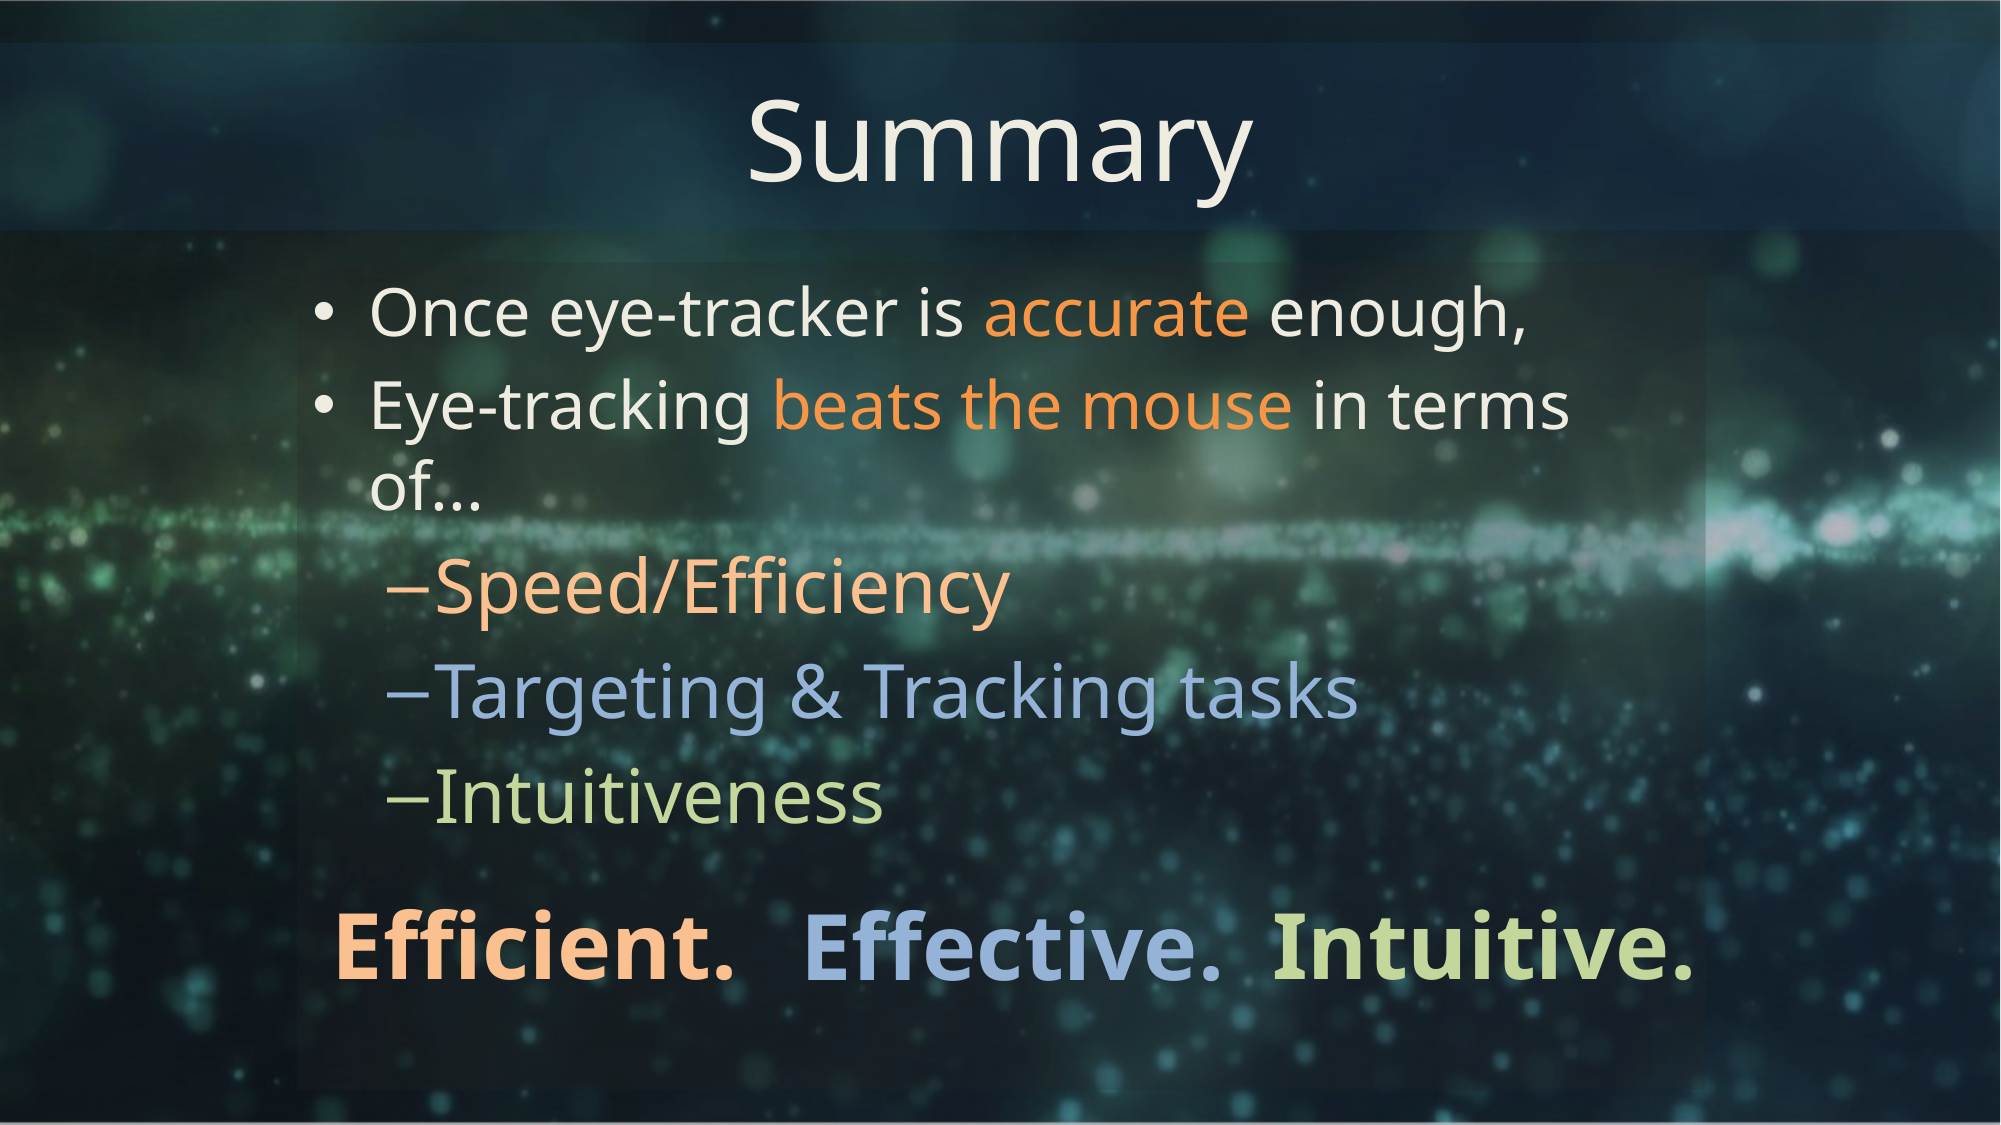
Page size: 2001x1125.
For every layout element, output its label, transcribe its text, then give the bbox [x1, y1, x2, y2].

text_box Intuitive. [1208, 879, 1761, 1005]
text_box Effective. [735, 881, 1290, 1007]
picture [0, 0, 2001, 1125]
title Summary [0, 42, 2000, 231]
text_box Efficient. [313, 879, 756, 1005]
list Once eye-tracker is accurate enough, Eye-tracking beats the mouse in terms of... Speed/Efficiency Targeting & Tracking tasks Intuitiveness [297, 262, 1706, 1090]
